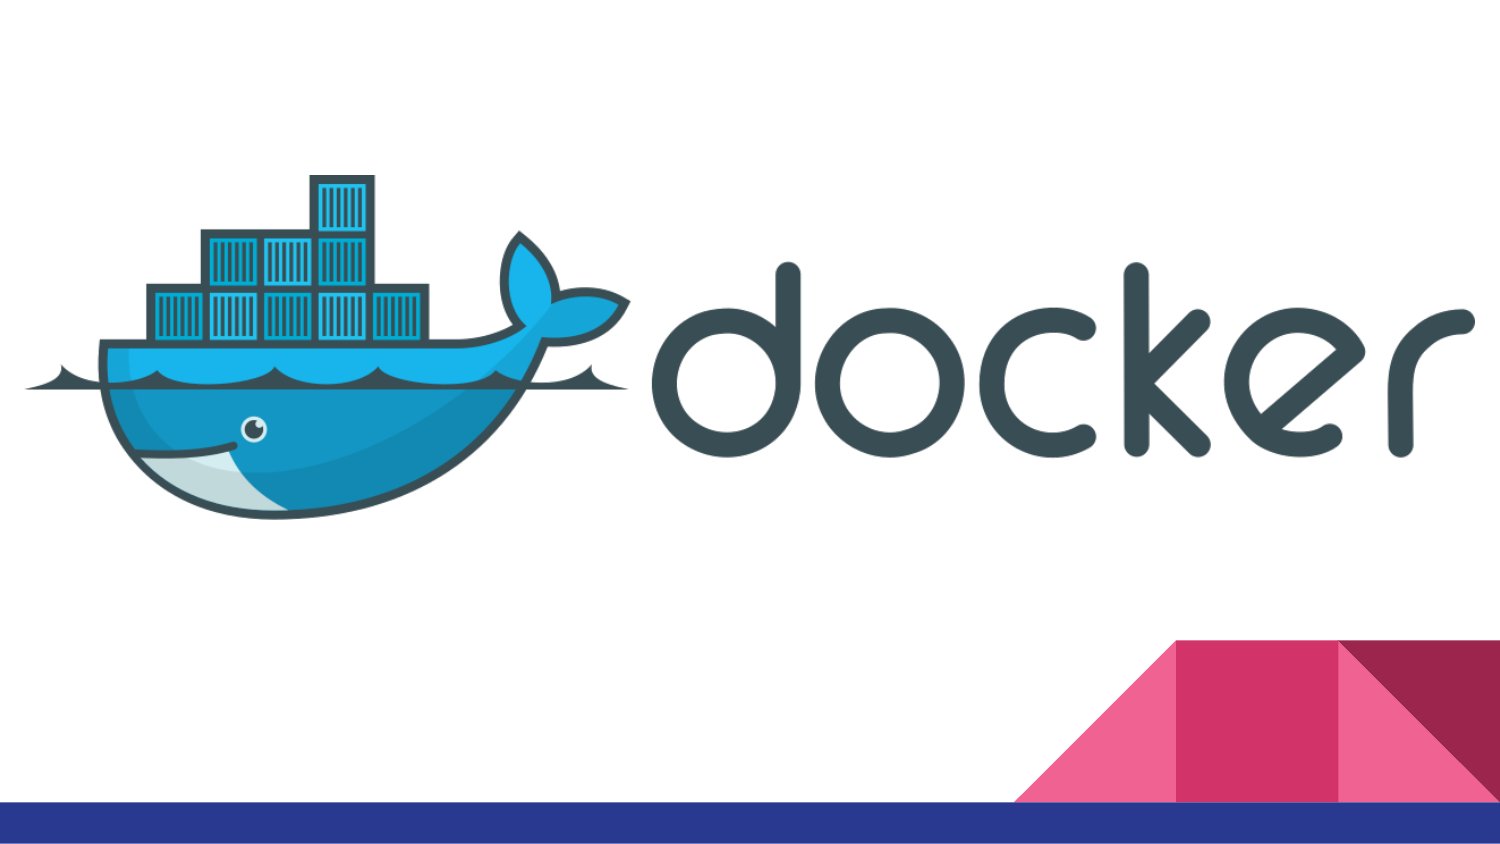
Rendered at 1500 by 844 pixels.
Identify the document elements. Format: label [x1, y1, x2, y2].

picture [24, 175, 1476, 520]
